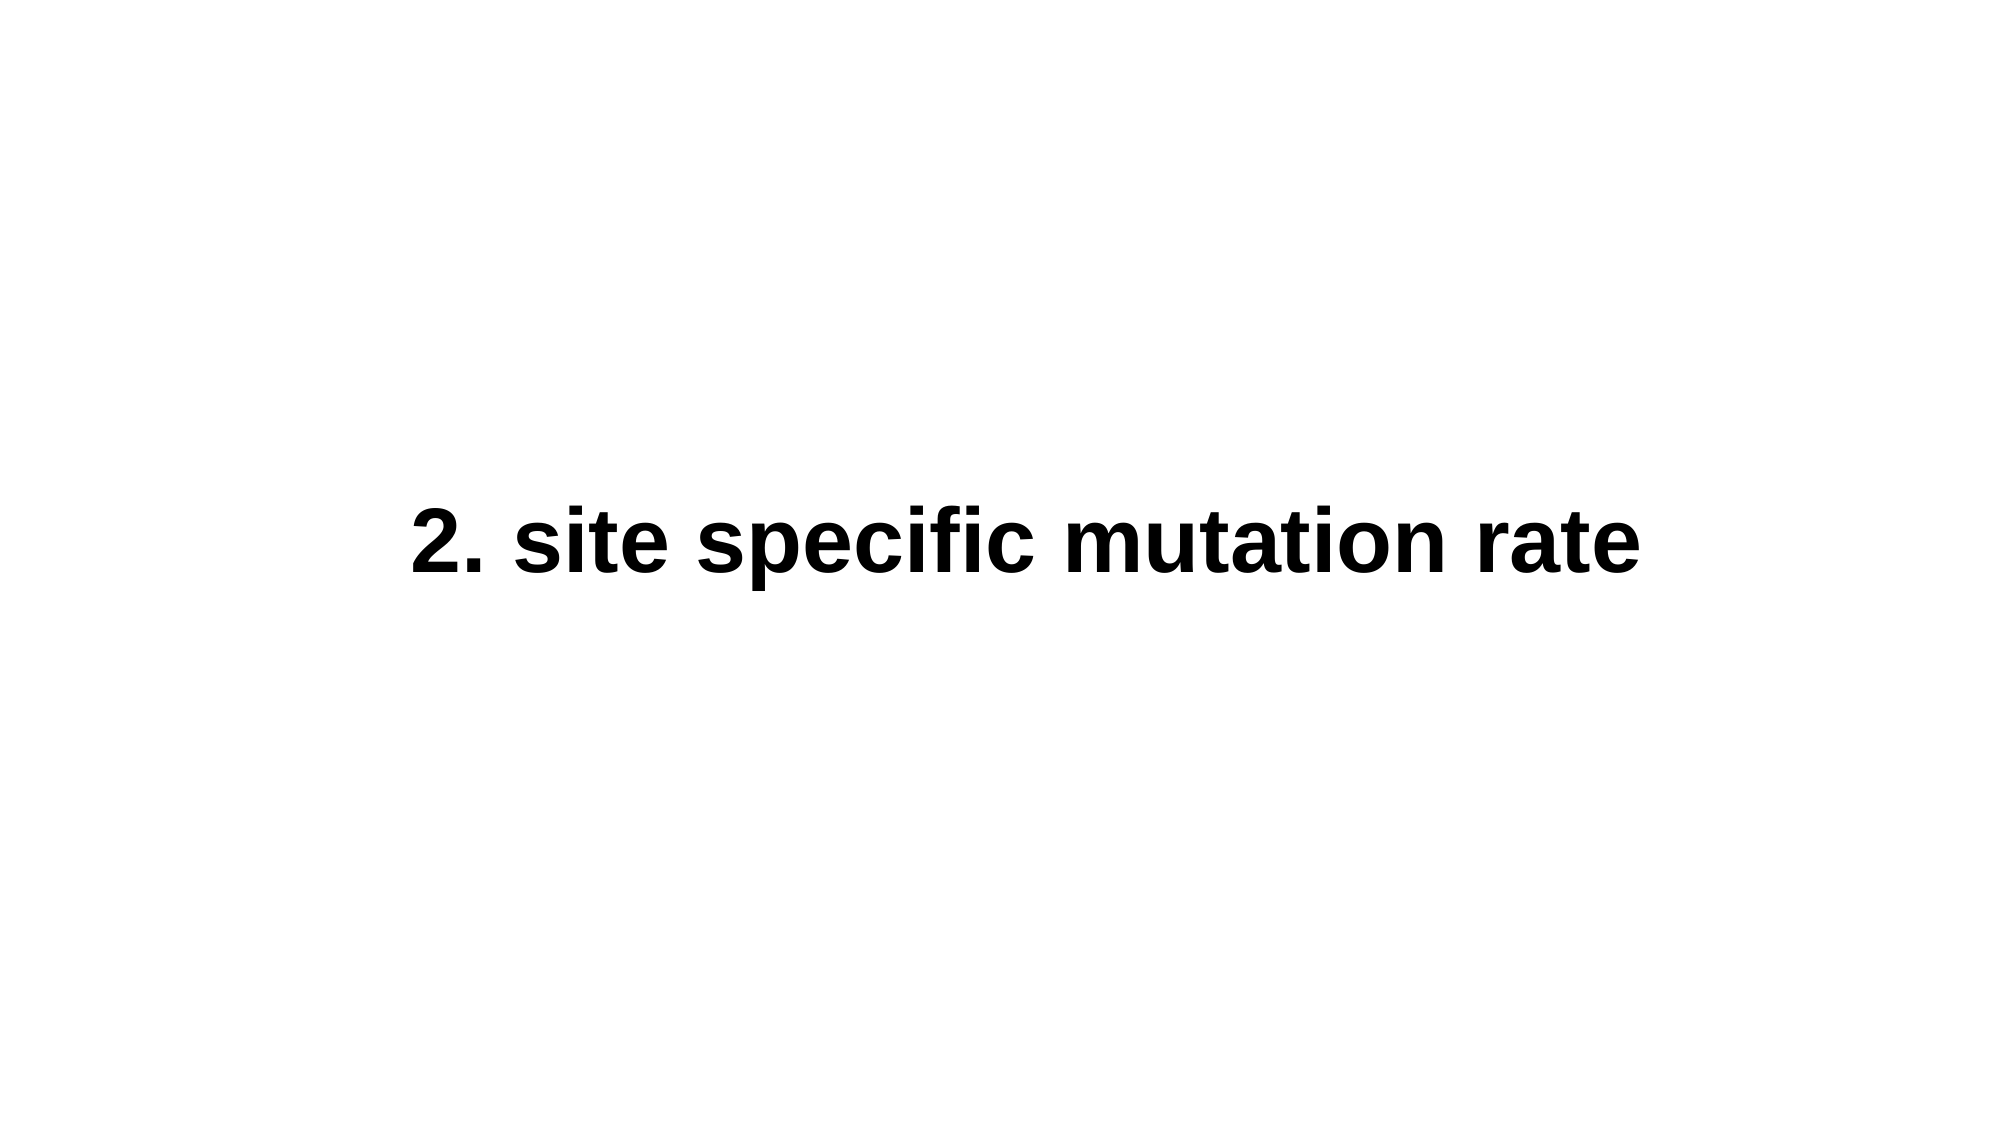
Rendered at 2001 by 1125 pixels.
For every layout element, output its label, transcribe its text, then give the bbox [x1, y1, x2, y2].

text_box 2. site specific mutation rate [165, 427, 1890, 645]
